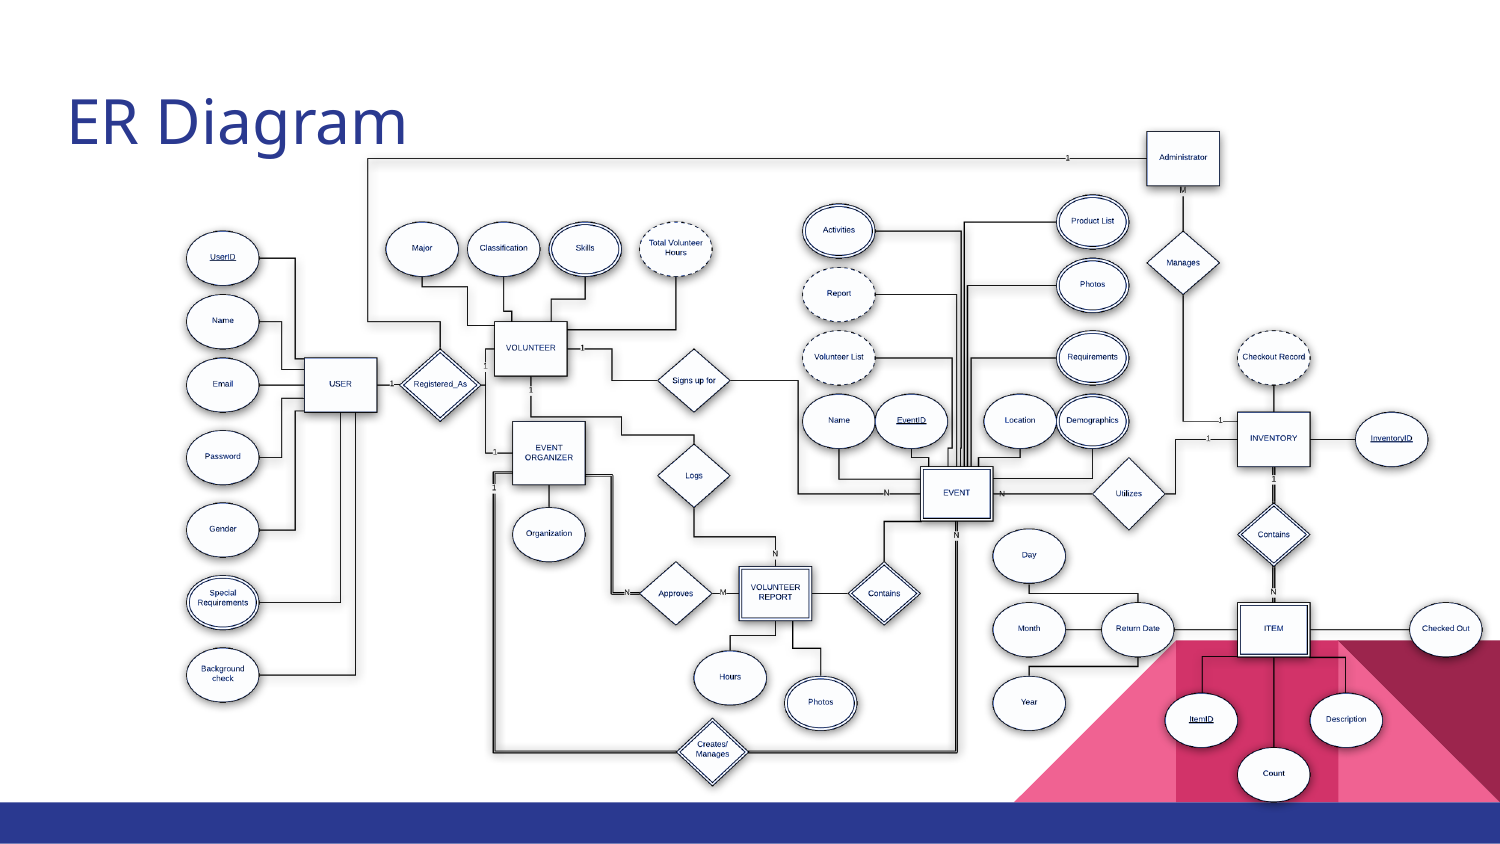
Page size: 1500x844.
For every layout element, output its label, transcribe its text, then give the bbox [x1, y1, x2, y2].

picture [158, 113, 1500, 844]
title ER Diagram [51, 67, 1449, 167]
